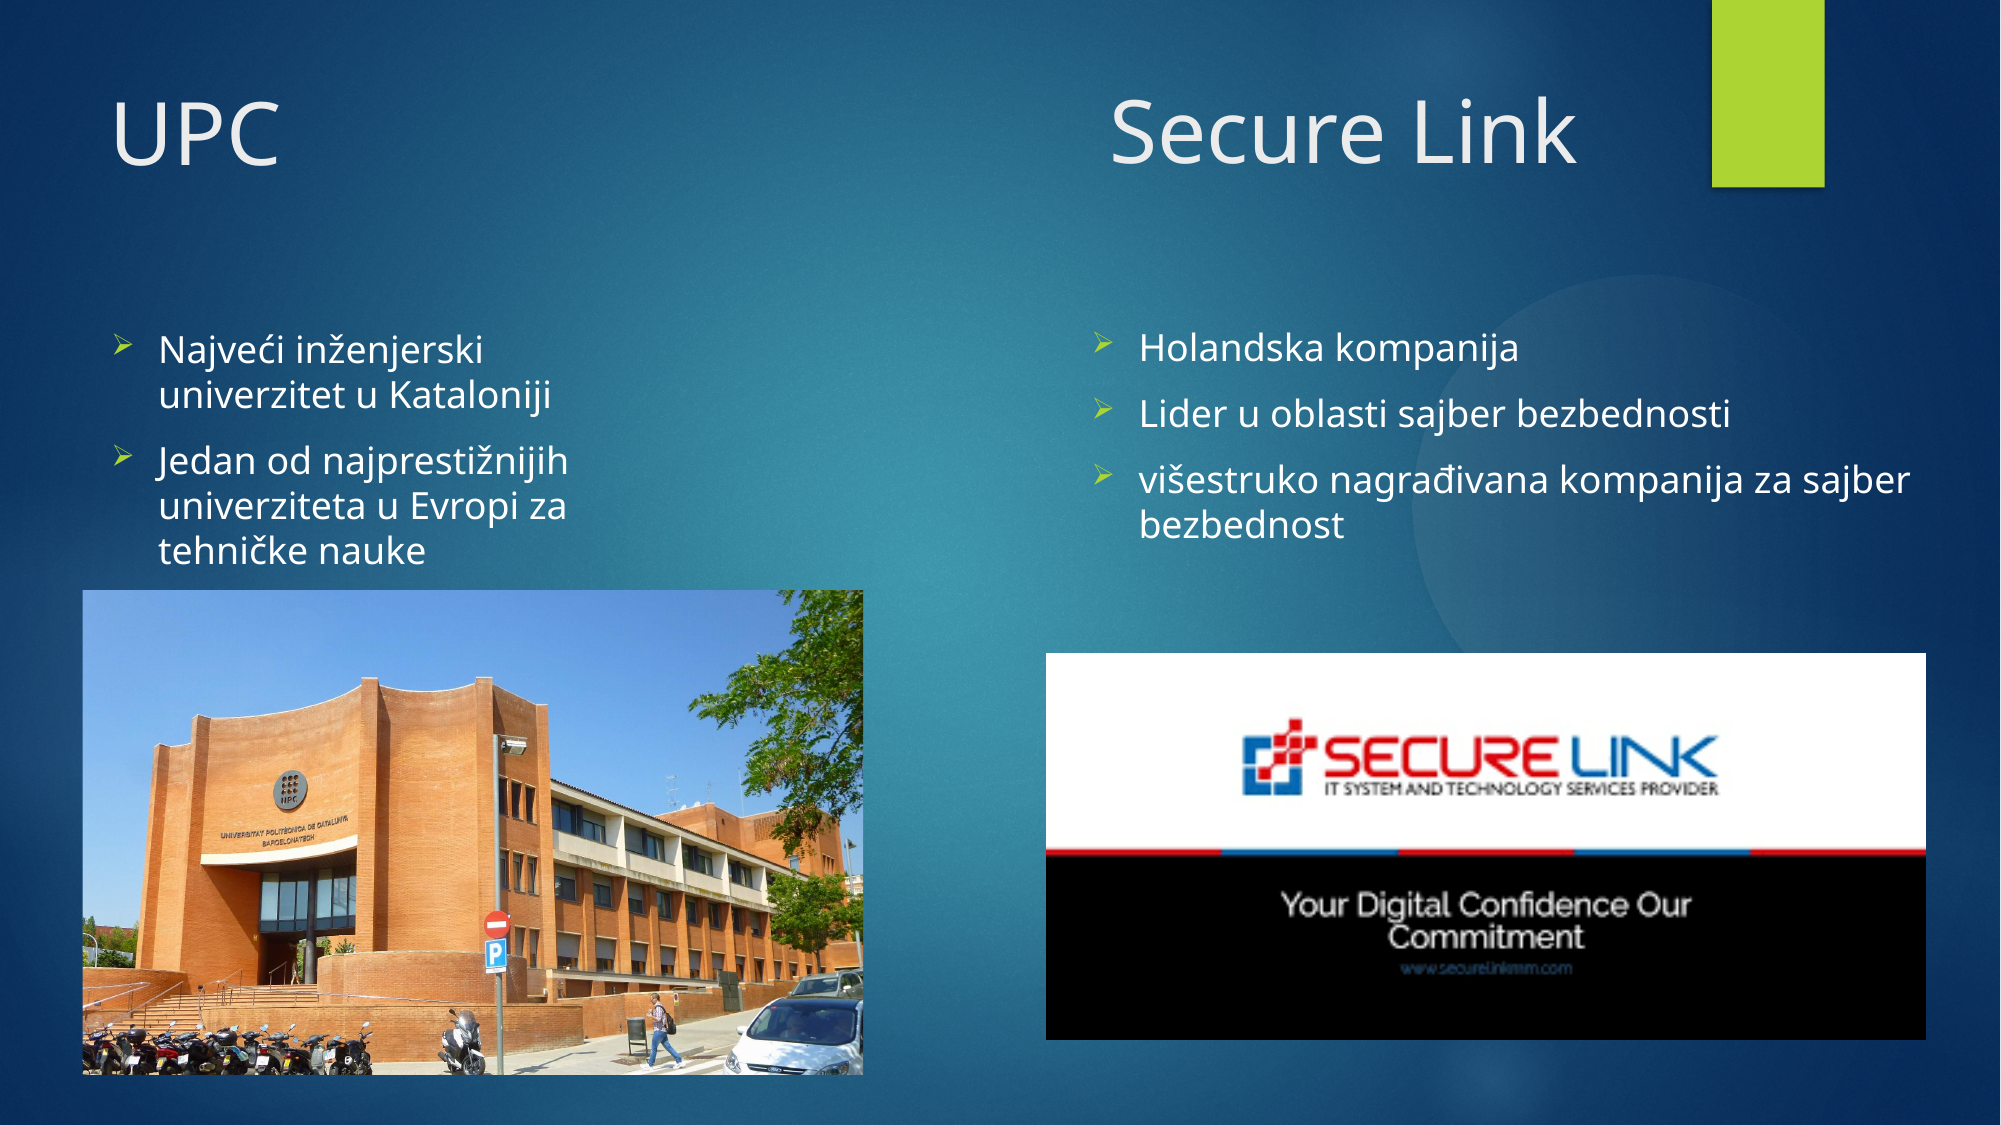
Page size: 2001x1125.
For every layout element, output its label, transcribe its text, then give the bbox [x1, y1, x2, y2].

text_box Najveći inženjerski univerzitet u Kataloniji Jedan od najprestižnijih univerziteta u Evropi za tehničke nauke [96, 318, 655, 588]
picture [0, 0, 2001, 1125]
text_box Holandska kompanija Lider u oblasti sajber bezbednosti višestruko nagrađivana kompanija za sajber bezbednost [1076, 316, 2000, 792]
text_box UPC [94, 0, 653, 191]
text_box Secure Link [1095, 0, 1878, 189]
